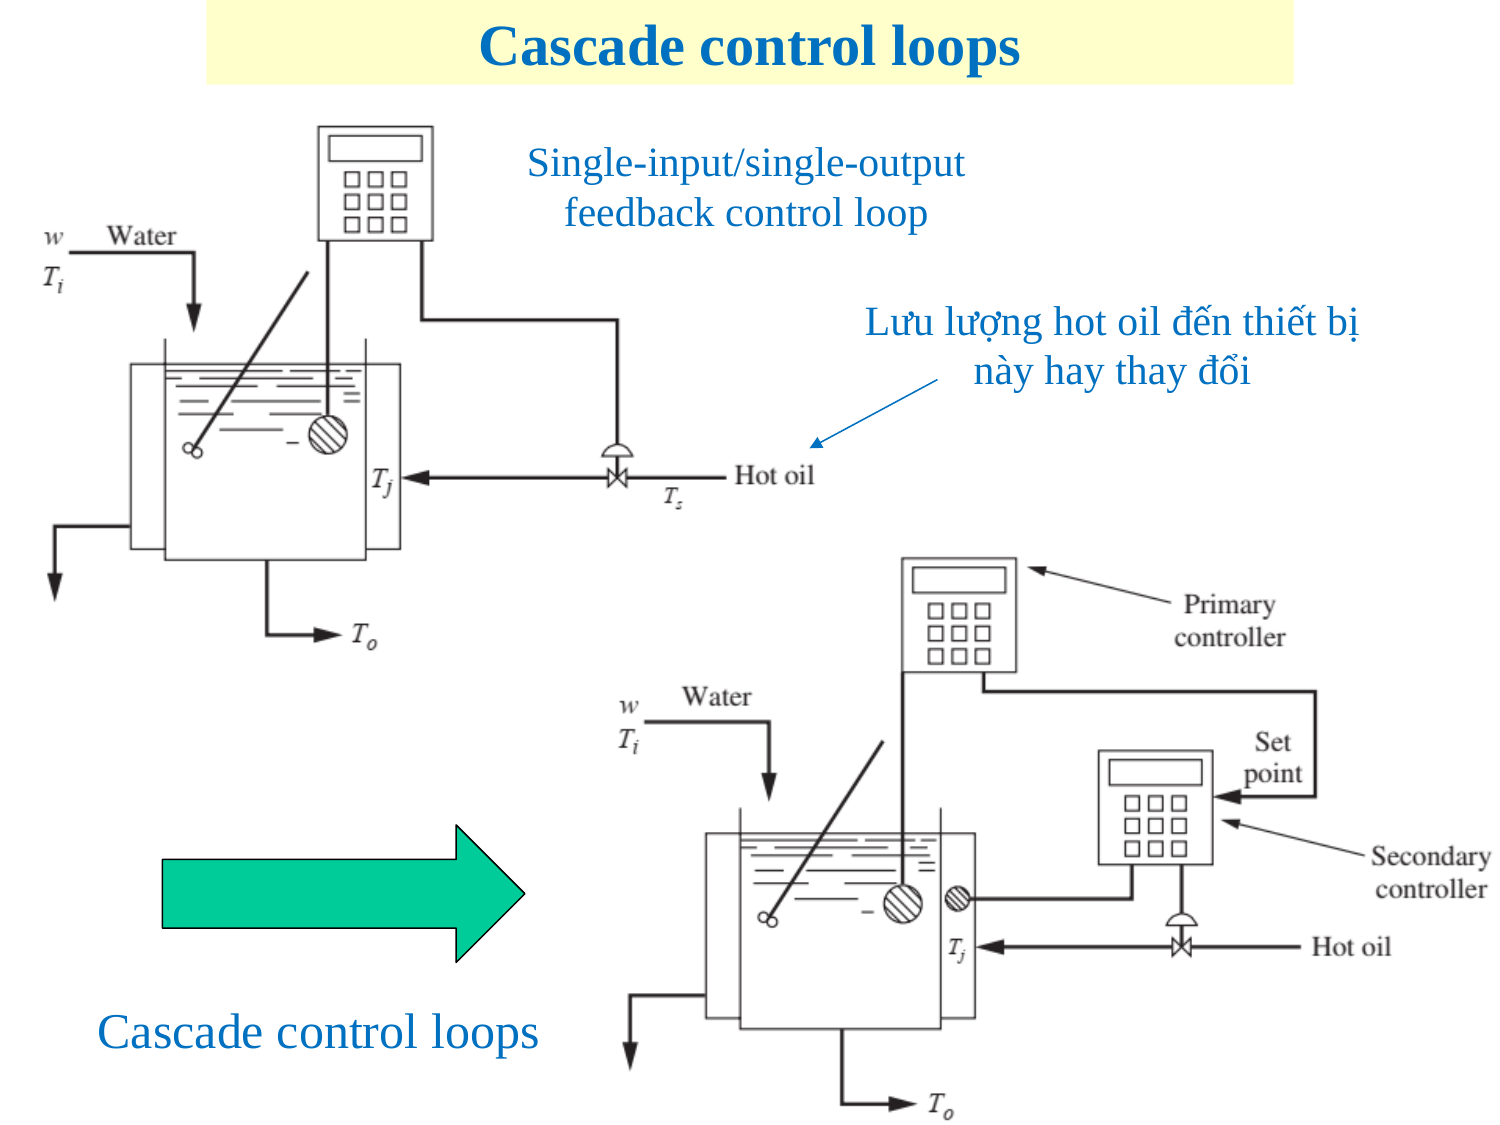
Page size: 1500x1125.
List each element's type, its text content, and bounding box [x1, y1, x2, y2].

text_box [162, 824, 525, 963]
text_box Single-input/single-output feedback control loop [829, 127, 988, 243]
text_box Lưu lượng hot oil đến thiết bị này hay thay đổi [849, 285, 1375, 401]
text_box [809, 379, 938, 449]
text_box Cascade control loops [37, 990, 557, 1066]
picture [0, 112, 1500, 1125]
text_box Cascade control loops [206, 0, 1294, 85]
